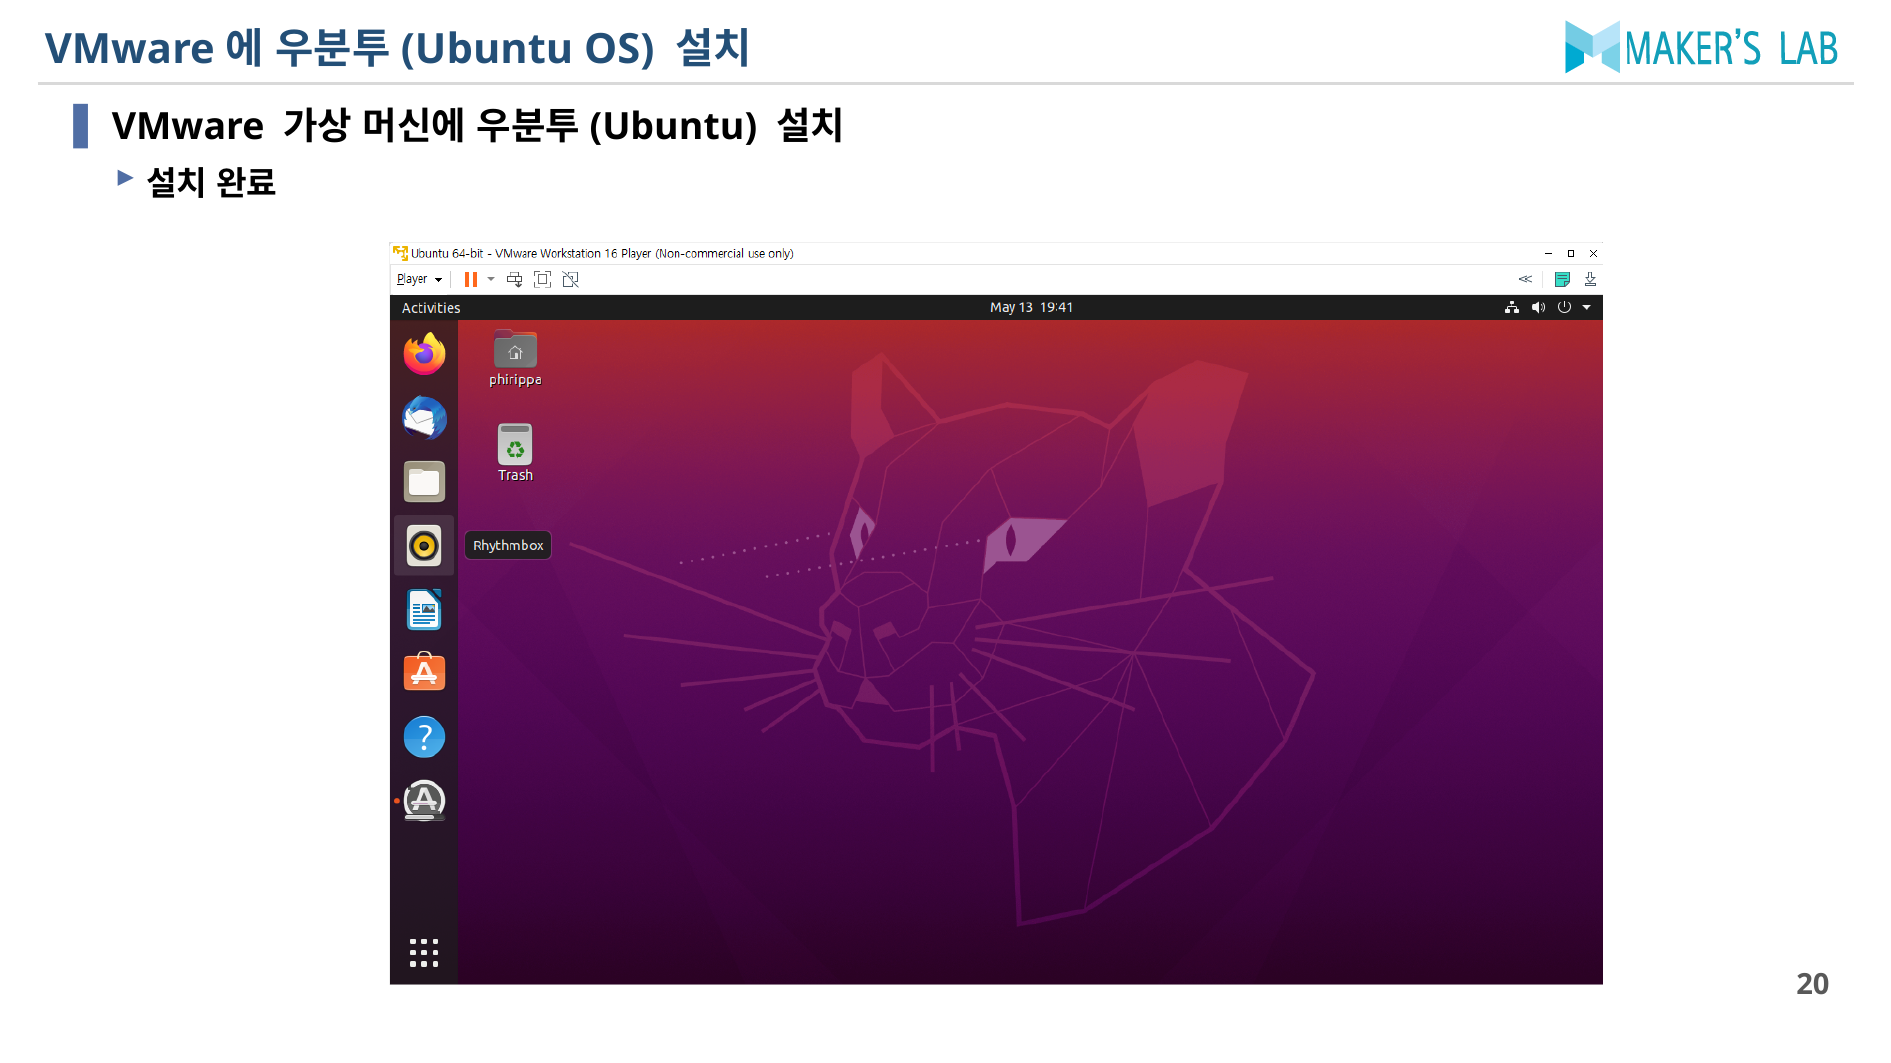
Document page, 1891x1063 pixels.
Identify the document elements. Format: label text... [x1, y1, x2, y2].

picture [1557, 10, 1845, 79]
slide_number 20 [1703, 956, 1845, 1014]
list VMware 가상 머신에 우분투(Ubuntu) 설치 설치 완료 [43, 94, 1845, 382]
title VMware에 우분투(Ubuntu OS) 설치 [29, 13, 1809, 80]
picture [389, 242, 1604, 986]
